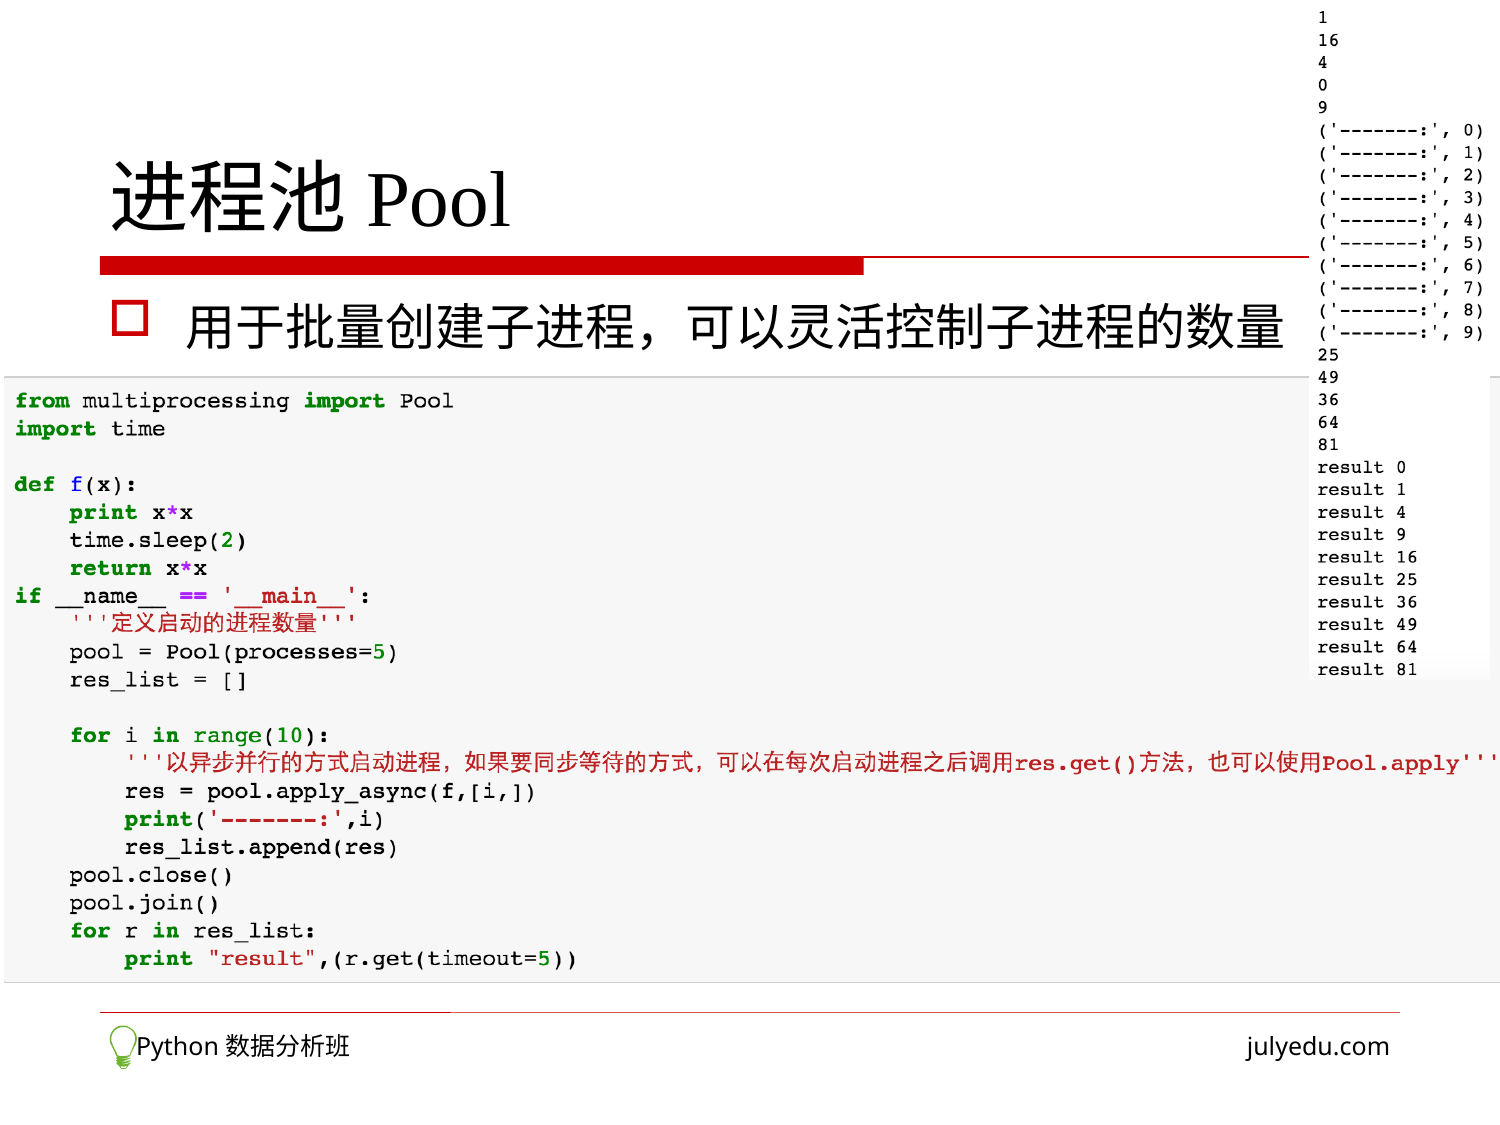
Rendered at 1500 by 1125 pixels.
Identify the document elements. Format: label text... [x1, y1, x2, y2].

list 用于批量创建子进程，可以灵活控制子进程的数量 [92, 287, 1309, 376]
title 进程池Pool [94, 50, 1309, 250]
list 用于批量创建子进程，可以灵活控制子进程的数量 [92, 983, 1406, 988]
slide_number julyedu.com [1080, 1023, 1406, 1102]
slide_number Python数据分析班 [88, 1023, 414, 1102]
picture [4, 7, 1500, 983]
